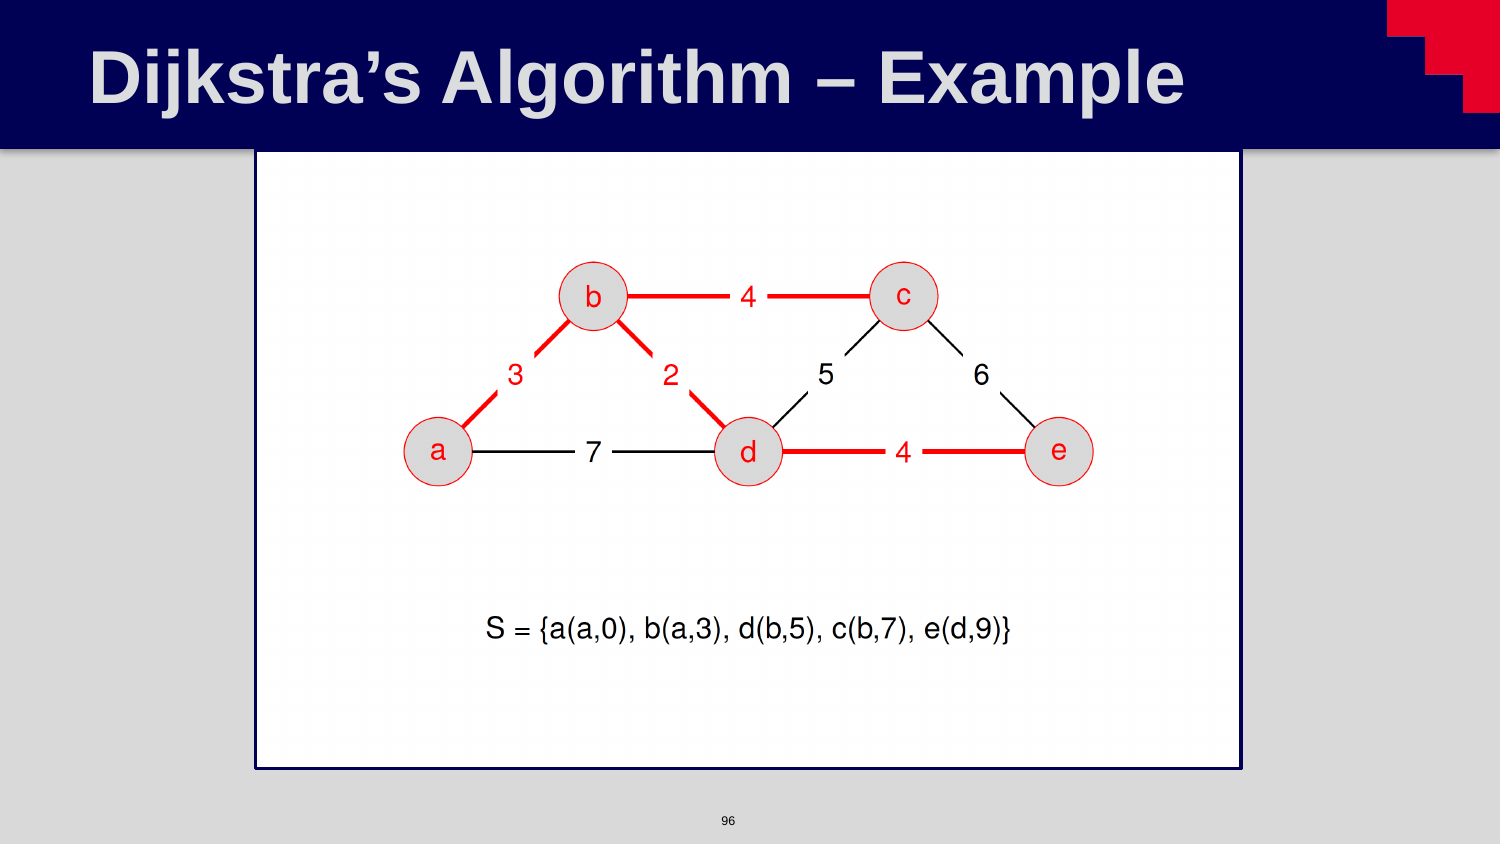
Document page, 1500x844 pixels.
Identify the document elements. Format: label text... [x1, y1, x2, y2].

picture [1387, 0, 1500, 113]
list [256, 151, 1240, 768]
title Dijkstra’s Algorithm – Example [0, 0, 1356, 150]
